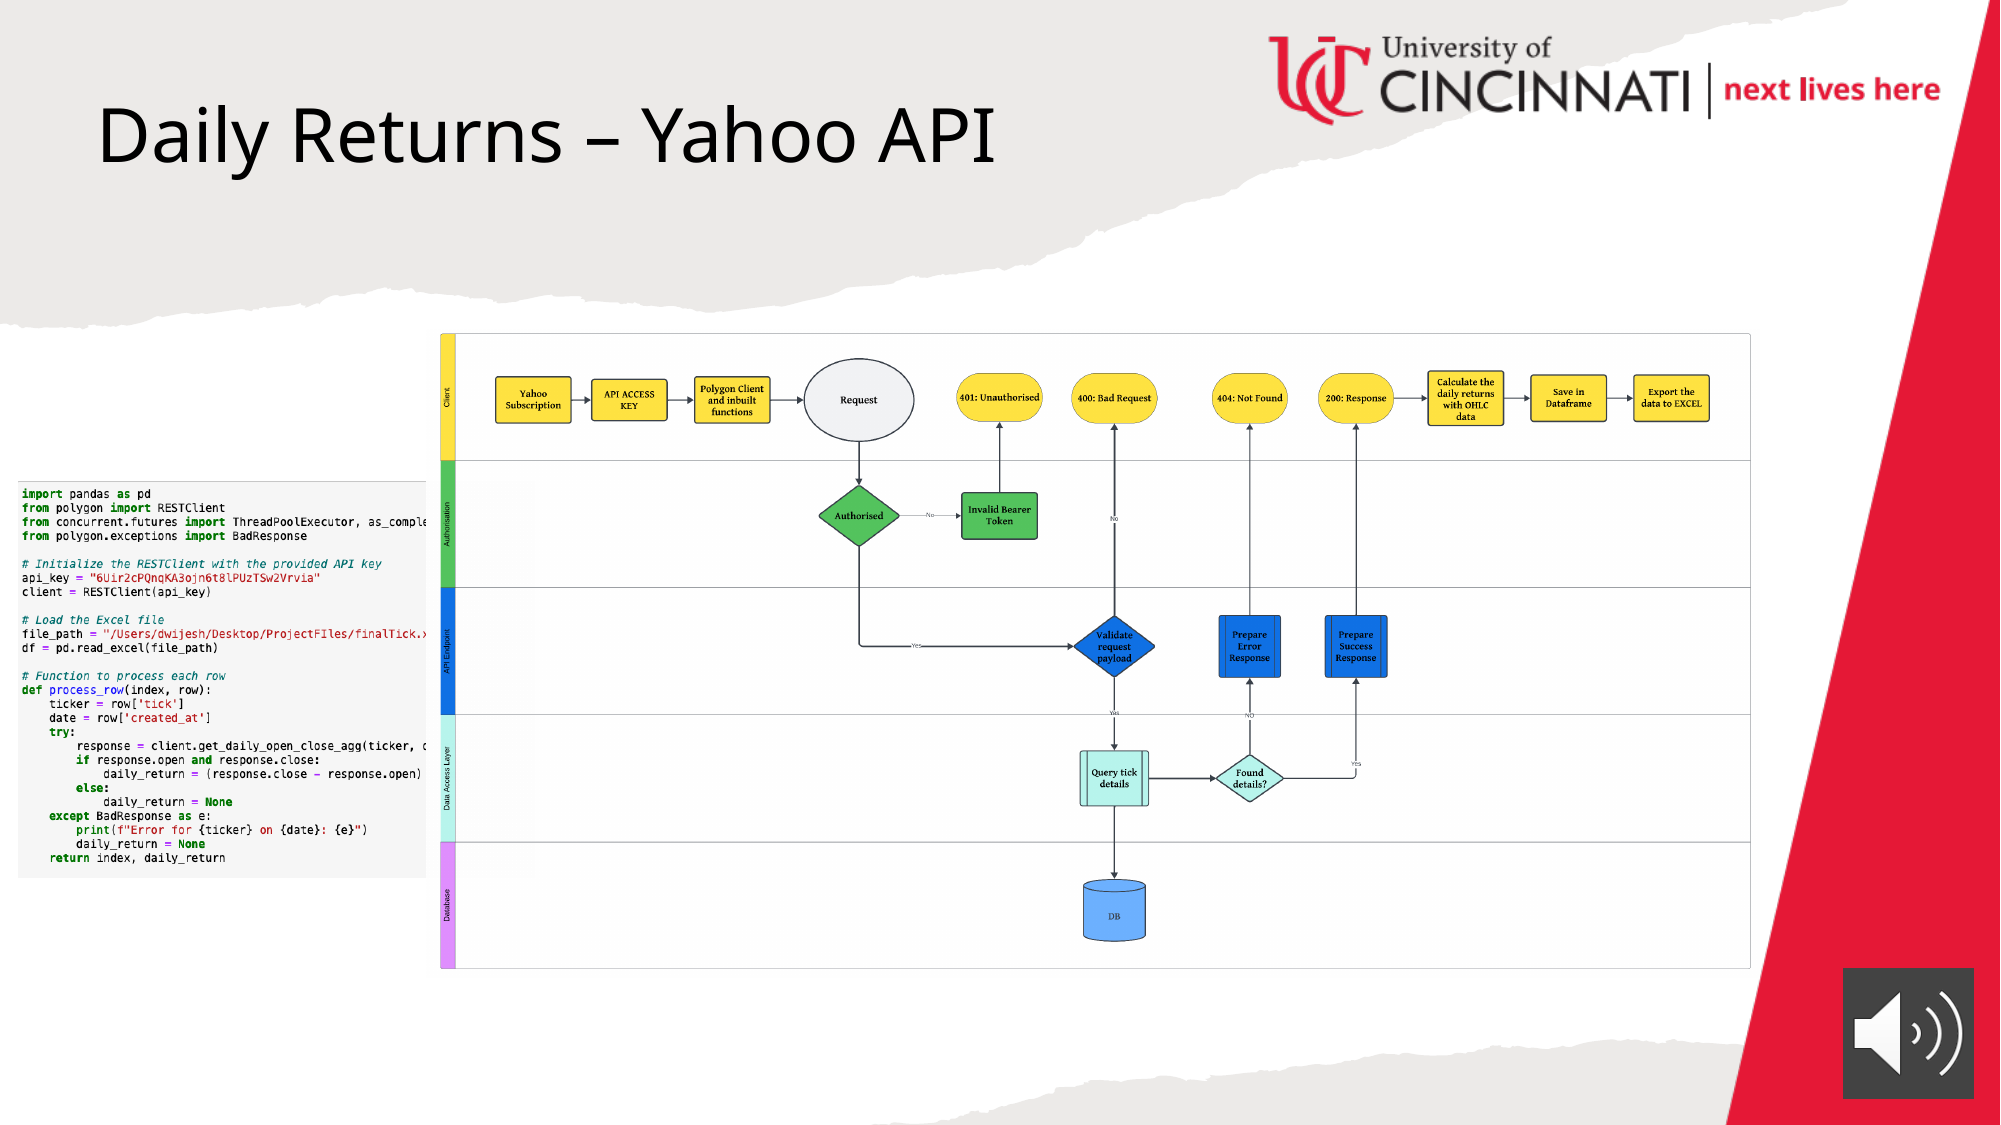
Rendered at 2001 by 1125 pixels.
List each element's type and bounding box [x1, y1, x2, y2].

picture [0, 0, 2000, 1125]
list [426, 329, 1760, 978]
